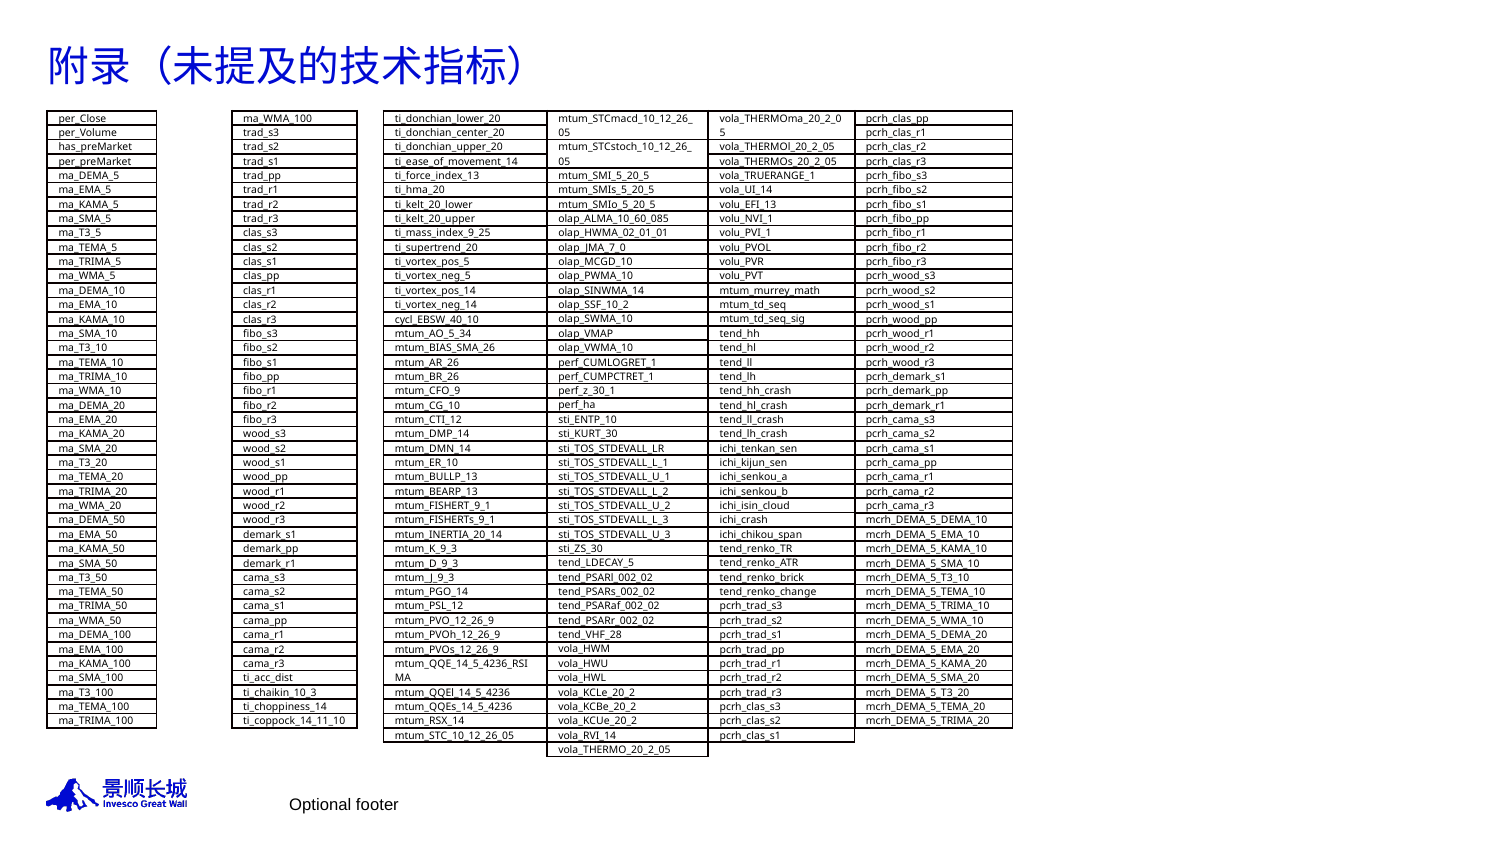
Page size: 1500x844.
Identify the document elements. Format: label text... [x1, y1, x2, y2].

table_cell sti_KURT_30 [548, 427, 707, 440]
table_cell ti_vortex_neg_5 [384, 270, 546, 282]
table_cell wood_r1 [233, 485, 356, 497]
table_cell ma_SMA_20 [48, 442, 156, 454]
table_header mtum_STCmacd_10_12_26_05 [548, 112, 707, 139]
table_cell tend_LDECAY_5 [548, 556, 707, 569]
table_cell tend_lh [709, 370, 854, 383]
table_cell vola_KCLe_20_2 [548, 686, 707, 698]
table_cell demark_s1 [233, 528, 356, 540]
table_cell ma_TEMA_50 [48, 585, 156, 598]
table_cell ma_SMA_10 [48, 327, 156, 340]
table_cell pcrh_wood_r3 [856, 356, 1012, 368]
table_cell ti_donchian_upper_20 [384, 140, 546, 153]
table_cell clas_r2 [233, 298, 356, 311]
table_cell mcrh_DEMA_5_T3_20 [856, 686, 1012, 698]
table_cell volu_PVOL [709, 241, 854, 253]
table_cell ma_WMA_5 [48, 270, 156, 282]
table_header ma_WMA_100 [233, 112, 356, 124]
table_cell clas_r3 [233, 313, 356, 325]
table_cell olap_VWMA_10 [548, 341, 707, 354]
table_cell vola_HWM [548, 643, 707, 655]
table_cell mcrh_DEMA_5_KAMA_10 [856, 542, 1012, 555]
table_cell mtum_ER_10 [384, 456, 546, 469]
title 附录（未提及的技术指标） [47, 39, 1454, 148]
table_cell wood_pp [233, 470, 356, 483]
table_cell ti_chaikin_10_3 [233, 686, 356, 698]
table_cell pcrh_trad_r2 [709, 671, 854, 684]
table_cell clas_r1 [233, 284, 356, 297]
table_cell ma_T3_100 [48, 686, 156, 698]
table_cell olap_SSF_10_2 [548, 298, 707, 311]
table_cell mcrh_DEMA_5_DEMA_20 [856, 628, 1012, 641]
table_cell per_preMarket [48, 155, 156, 167]
table_cell wood_s1 [233, 456, 356, 469]
table_cell ma_KAMA_10 [48, 313, 156, 325]
table_cell vola_THERMOs_20_2_05 [709, 155, 854, 167]
table_cell ma_DEMA_10 [48, 284, 156, 297]
table_cell vola_KCUe_20_2 [548, 714, 707, 727]
table_cell olap_MCGD_10 [548, 255, 707, 268]
table_cell mtum_STC_10_12_26_05 [384, 729, 546, 741]
table_cell mcrh_DEMA_5_EMA_10 [856, 528, 1012, 540]
table_cell fibo_s1 [233, 356, 356, 368]
table_cell ichi_senkou_a [709, 470, 854, 483]
table_cell mcrh_DEMA_5_SMA_10 [856, 557, 1012, 569]
picture [46, 778, 187, 812]
table_cell cama_s1 [233, 600, 356, 612]
table_cell sti_TOS_STDEVALL_U_2 [548, 499, 707, 512]
table_cell olap_HWMA_02_01_01 [548, 226, 707, 239]
table_cell ma_SMA_5 [48, 212, 156, 225]
table_cell ichi_kijun_sen [709, 456, 854, 469]
table_cell cama_r1 [233, 628, 356, 641]
table_cell pcrh_trad_s2 [709, 614, 854, 627]
table_cell ma_EMA_20 [48, 413, 156, 426]
table_cell mcrh_DEMA_5_TRIMA_10 [856, 600, 1012, 612]
table_cell vola_THERMO_20_2_05 [548, 743, 707, 756]
table_cell ma_WMA_10 [48, 384, 156, 397]
table_cell mcrh_DEMA_5_TRIMA_20 [856, 714, 1012, 727]
table_cell vola_HWU [548, 657, 707, 670]
table_cell olap_JMA_7_0 [548, 241, 707, 253]
table_cell clas_pp [233, 270, 356, 282]
table_cell trad_s2 [233, 140, 356, 153]
table_cell mtum_SMI_5_20_5 [548, 169, 707, 182]
table_cell sti_TOS_STDEVALL_L_2 [548, 485, 707, 497]
table_cell mcrh_DEMA_5_SMA_20 [856, 671, 1012, 684]
table_cell pcrh_clas_r3 [856, 155, 1012, 167]
table_cell pcrh_wood_pp [856, 313, 1012, 325]
table_cell mtum_PSL_12 [384, 600, 546, 612]
table_cell ma_KAMA_20 [48, 427, 156, 440]
table_cell ti_choppiness_14 [233, 700, 356, 713]
table_cell ti_vortex_pos_5 [384, 255, 546, 268]
table_cell ma_DEMA_50 [48, 514, 156, 526]
table_cell tend_hh [709, 327, 854, 340]
table_cell ma_DEMA_20 [48, 399, 156, 411]
table_cell tend_PSARl_002_02 [548, 571, 707, 583]
table_cell tend_renko_TR [709, 542, 854, 555]
table_cell pcrh_cama_s3 [856, 413, 1012, 426]
table_cell mtum_PVOs_12_26_9 [384, 643, 546, 655]
table_cell ichi_chikou_span [709, 528, 854, 540]
table_cell perf_z_30_1 [548, 384, 707, 397]
table_cell olap_ALMA_10_60_085 [548, 212, 707, 225]
table_cell ti_kelt_20_upper [384, 212, 546, 225]
table_cell vola_RVI_14 [548, 729, 707, 741]
table_cell ma_DEMA_5 [48, 169, 156, 182]
table_cell mtum_QQEs_14_5_4236 [384, 700, 546, 713]
table_cell ma_KAMA_100 [48, 657, 156, 670]
table_cell pcrh_cama_s2 [856, 427, 1012, 440]
table_cell ichi_tenkan_sen [709, 442, 854, 454]
table_cell pcrh_clas_s2 [709, 714, 854, 727]
table_cell mtum_PVO_12_26_9 [384, 614, 546, 627]
table_cell sti_ENTP_10 [548, 413, 707, 426]
table_cell ma_TEMA_20 [48, 470, 156, 483]
footer Optional footer [289, 792, 1258, 815]
table_cell ma_T3_5 [48, 227, 156, 239]
table_cell mtum_D_9_3 [384, 557, 546, 569]
table_cell ma_EMA_100 [48, 643, 156, 655]
table_cell tend_PSARaf_002_02 [548, 600, 707, 612]
table_cell ichi_crash [709, 513, 854, 526]
table_cell pcrh_fibo_s1 [856, 198, 1012, 210]
table_cell ma_DEMA_100 [48, 628, 156, 641]
table_cell ma_KAMA_50 [48, 542, 156, 555]
table_cell mtum_FISHERTs_9_1 [384, 514, 546, 526]
table_cell mtum_CFO_9 [384, 384, 546, 397]
table_cell sti_TOS_STDEVALL_L_3 [548, 513, 707, 526]
table_cell trad_r3 [233, 212, 356, 225]
table_cell tend_ll_crash [709, 413, 854, 426]
table_cell fibo_r1 [233, 384, 356, 397]
table_cell pcrh_wood_r1 [856, 327, 1012, 340]
table_cell sti_TOS_STDEVALL_L_1 [548, 456, 707, 469]
table_cell pcrh_fibo_r3 [856, 255, 1012, 268]
table_cell wood_r3 [233, 514, 356, 526]
table_header per_Close [48, 112, 156, 124]
table_cell ma_EMA_5 [48, 183, 156, 196]
table_cell mcrh_DEMA_5_DEMA_10 [856, 514, 1012, 526]
table_cell pcrh_cama_pp [856, 456, 1012, 469]
table_cell pcrh_wood_s2 [856, 284, 1012, 297]
table_cell tend_renko_change [709, 585, 854, 598]
table_cell mcrh_DEMA_5_TEMA_10 [856, 585, 1012, 598]
table_cell mtum_BR_26 [384, 370, 546, 383]
table_cell clas_s2 [233, 241, 356, 253]
table_cell pcrh_trad_s3 [709, 600, 854, 612]
table_cell ma_T3_10 [48, 341, 156, 354]
table_cell pcrh_clas_r1 [856, 126, 1012, 139]
table_cell mtum_AR_26 [384, 356, 546, 368]
table_cell pcrh_demark_r1 [856, 399, 1012, 411]
table_cell mcrh_DEMA_5_WMA_10 [856, 614, 1012, 627]
table_cell pcrh_trad_r3 [709, 686, 854, 698]
table_cell pcrh_demark_pp [856, 384, 1012, 397]
table_cell mtum_SMIs_5_20_5 [548, 183, 707, 196]
table_header ti_donchian_lower_20 [384, 112, 546, 124]
table_cell olap_PWMA_10 [548, 269, 707, 282]
table_cell vola_UI_14 [709, 183, 854, 196]
table_cell pcrh_cama_s1 [856, 442, 1012, 454]
table_cell wood_r2 [233, 499, 356, 512]
table_cell pcrh_clas_r2 [856, 140, 1012, 153]
table_cell ti_kelt_20_lower [384, 198, 546, 210]
table_cell vola_KCBe_20_2 [548, 700, 707, 713]
table_cell mtum_DMN_14 [384, 442, 546, 454]
table_cell pcrh_fibo_pp [856, 212, 1012, 225]
table_cell ti_mass_index_9_25 [384, 227, 546, 239]
table_cell mcrh_DEMA_5_T3_10 [856, 571, 1012, 584]
table_cell volu_EFI_13 [709, 198, 854, 210]
table_cell ma_TEMA_100 [48, 700, 156, 713]
table_cell volu_NVI_1 [709, 212, 854, 225]
table_cell fibo_r3 [233, 413, 356, 426]
table_cell pcrh_fibo_s3 [856, 169, 1012, 182]
table_cell mtum_INERTIA_20_14 [384, 528, 546, 540]
table_cell mtum_AO_5_34 [384, 327, 546, 340]
table_cell sti_TOS_STDEVALL_U_3 [548, 528, 707, 540]
table_cell perf_CUMLOGRET_1 [548, 356, 707, 368]
table_cell mtum_PGO_14 [384, 585, 546, 598]
table_cell mtum_BULLP_13 [384, 470, 546, 483]
table_cell vola_THERMOl_20_2_05 [709, 140, 854, 153]
table_cell pcrh_trad_r1 [709, 657, 854, 670]
table_cell tend_hh_crash [709, 384, 854, 397]
table_cell ma_TEMA_5 [48, 241, 156, 253]
table_cell mtum_QQEl_14_5_4236 [384, 686, 546, 698]
table_cell mtum_K_9_3 [384, 542, 546, 555]
table_cell per_Volume [48, 126, 156, 139]
table_cell mtum_QQE_14_5_4236_RSIMA [384, 657, 546, 684]
table_cell mtum_murrey_math [709, 284, 854, 296]
table_cell pcrh_wood_r2 [856, 341, 1012, 354]
table_cell vola_TRUERANGE_1 [709, 169, 854, 182]
table_cell pcrh_clas_s1 [709, 729, 854, 741]
table_cell ma_KAMA_5 [48, 198, 156, 210]
table_cell has_preMarket [48, 140, 156, 153]
table_cell cama_s3 [233, 571, 356, 584]
table_cell tend_PSARr_002_02 [548, 614, 707, 626]
table_cell trad_s3 [233, 126, 356, 139]
table_cell pcrh_cama_r3 [856, 499, 1012, 512]
table_cell cama_r2 [233, 643, 356, 655]
table_header pcrh_clas_pp [856, 112, 1012, 124]
table_cell mtum_BIAS_SMA_26 [384, 341, 546, 354]
table_cell fibo_s2 [233, 341, 356, 354]
table_cell tend_hl [709, 341, 854, 354]
table_cell ti_donchian_center_20 [384, 126, 546, 139]
table_cell cama_s2 [233, 585, 356, 598]
table_cell ti_acc_dist [233, 671, 356, 684]
table_cell trad_r1 [233, 183, 356, 196]
table_cell mcrh_DEMA_5_EMA_20 [856, 643, 1012, 655]
table_cell ma_TRIMA_100 [48, 714, 156, 727]
table_cell tend_lh_crash [709, 427, 854, 440]
table_cell mtum_DMP_14 [384, 427, 546, 440]
table_cell pcrh_demark_s1 [856, 370, 1012, 383]
table_cell ma_WMA_20 [48, 499, 156, 512]
table_cell pcrh_wood_s1 [856, 298, 1012, 311]
table_cell ma_WMA_50 [48, 614, 156, 627]
table_header vola_THERMOma_20_2_05 [709, 112, 854, 139]
table_cell ti_vortex_neg_14 [384, 298, 546, 311]
table_cell ma_SMA_100 [48, 671, 156, 684]
table_cell mtum_td_seq_sig [709, 313, 854, 325]
table_cell mtum_PVOh_12_26_9 [384, 628, 546, 641]
table_cell volu_PVR [709, 255, 854, 268]
table_cell clas_s1 [233, 255, 356, 268]
table_cell pcrh_trad_pp [709, 643, 854, 655]
table_cell mtum_SMIo_5_20_5 [548, 198, 707, 210]
table_cell mcrh_DEMA_5_KAMA_20 [856, 657, 1012, 670]
table_cell mtum_CTI_12 [384, 413, 546, 426]
table_cell ti_vortex_pos_14 [384, 284, 546, 297]
table_cell mtum_td_seq [709, 298, 854, 311]
table_cell ma_TEMA_10 [48, 356, 156, 368]
table_cell olap_SWMA_10 [548, 313, 707, 325]
table_cell perf_CUMPCTRET_1 [548, 370, 707, 383]
table_cell trad_s1 [233, 155, 356, 167]
table_cell tend_renko_ATR [709, 557, 854, 569]
table_cell olap_VMAP [548, 327, 707, 339]
table_cell mtum_CG_10 [384, 399, 546, 411]
table_cell ma_T3_50 [48, 571, 156, 584]
table_cell ti_ease_of_movement_14 [384, 155, 546, 167]
table_cell cycl_EBSW_40_10 [384, 313, 546, 325]
table_cell fibo_s3 [233, 327, 356, 340]
table_cell fibo_pp [233, 370, 356, 383]
table_cell sti_TOS_STDEVALL_U_1 [548, 470, 707, 483]
table_cell ma_TRIMA_10 [48, 370, 156, 383]
table_cell sti_TOS_STDEVALL_LR [548, 442, 707, 454]
table_cell pcrh_fibo_r1 [856, 227, 1012, 239]
table_cell cama_pp [233, 614, 356, 627]
table_cell mtum_BEARP_13 [384, 485, 546, 497]
table_cell perf_ha [548, 399, 707, 411]
table_cell volu_PVI_1 [709, 226, 854, 239]
table_cell sti_ZS_30 [548, 542, 707, 555]
table_cell pcrh_fibo_r2 [856, 241, 1012, 253]
table_cell demark_pp [233, 542, 356, 555]
table_cell ma_TRIMA_20 [48, 485, 156, 497]
table_cell vola_HWL [548, 671, 707, 684]
table_cell ma_TRIMA_5 [48, 255, 156, 268]
table_cell ma_EMA_50 [48, 528, 156, 540]
table_cell clas_s3 [233, 227, 356, 239]
table_cell demark_r1 [233, 557, 356, 569]
table_cell wood_s2 [233, 442, 356, 454]
table_cell pcrh_cama_r2 [856, 485, 1012, 497]
table_cell ti_hma_20 [384, 183, 546, 196]
table_cell ti_coppock_14_11_10 [233, 714, 356, 727]
table_cell ti_force_index_13 [384, 169, 546, 182]
table_cell volu_PVT [709, 270, 854, 282]
table_cell mtum_J_9_3 [384, 571, 546, 584]
table_cell pcrh_trad_s1 [709, 628, 854, 641]
table_cell fibo_r2 [233, 399, 356, 411]
table_cell trad_r2 [233, 198, 356, 210]
table_cell pcrh_wood_s3 [856, 270, 1012, 282]
table_cell olap_SINWMA_14 [548, 284, 707, 296]
table_cell wood_s3 [233, 427, 356, 440]
table_cell ti_supertrend_20 [384, 241, 546, 253]
table_cell mtum_RSX_14 [384, 714, 546, 727]
table_cell ma_EMA_10 [48, 298, 156, 311]
table_cell mtum_STCstoch_10_12_26_05 [548, 140, 707, 167]
table_cell mtum_FISHERT_9_1 [384, 499, 546, 512]
table_cell pcrh_clas_s3 [709, 700, 854, 713]
table_cell ichi_senkou_b [709, 485, 854, 497]
table_cell cama_r3 [233, 657, 356, 670]
table_cell mcrh_DEMA_5_TEMA_20 [856, 700, 1012, 713]
table_cell ma_TRIMA_50 [48, 600, 156, 612]
table_cell ma_T3_20 [48, 456, 156, 469]
table_cell tend_hl_crash [709, 399, 854, 411]
table_cell tend_ll [709, 356, 854, 368]
table_cell tend_PSARs_002_02 [548, 585, 707, 598]
table_cell tend_VHF_28 [548, 628, 707, 641]
table_cell trad_pp [233, 169, 356, 182]
table_cell ichi_isin_cloud [709, 499, 854, 512]
table_cell pcrh_cama_r1 [856, 470, 1012, 483]
table_cell pcrh_fibo_s2 [856, 183, 1012, 196]
table_cell tend_renko_brick [709, 571, 854, 583]
table_cell ma_SMA_50 [48, 557, 156, 569]
